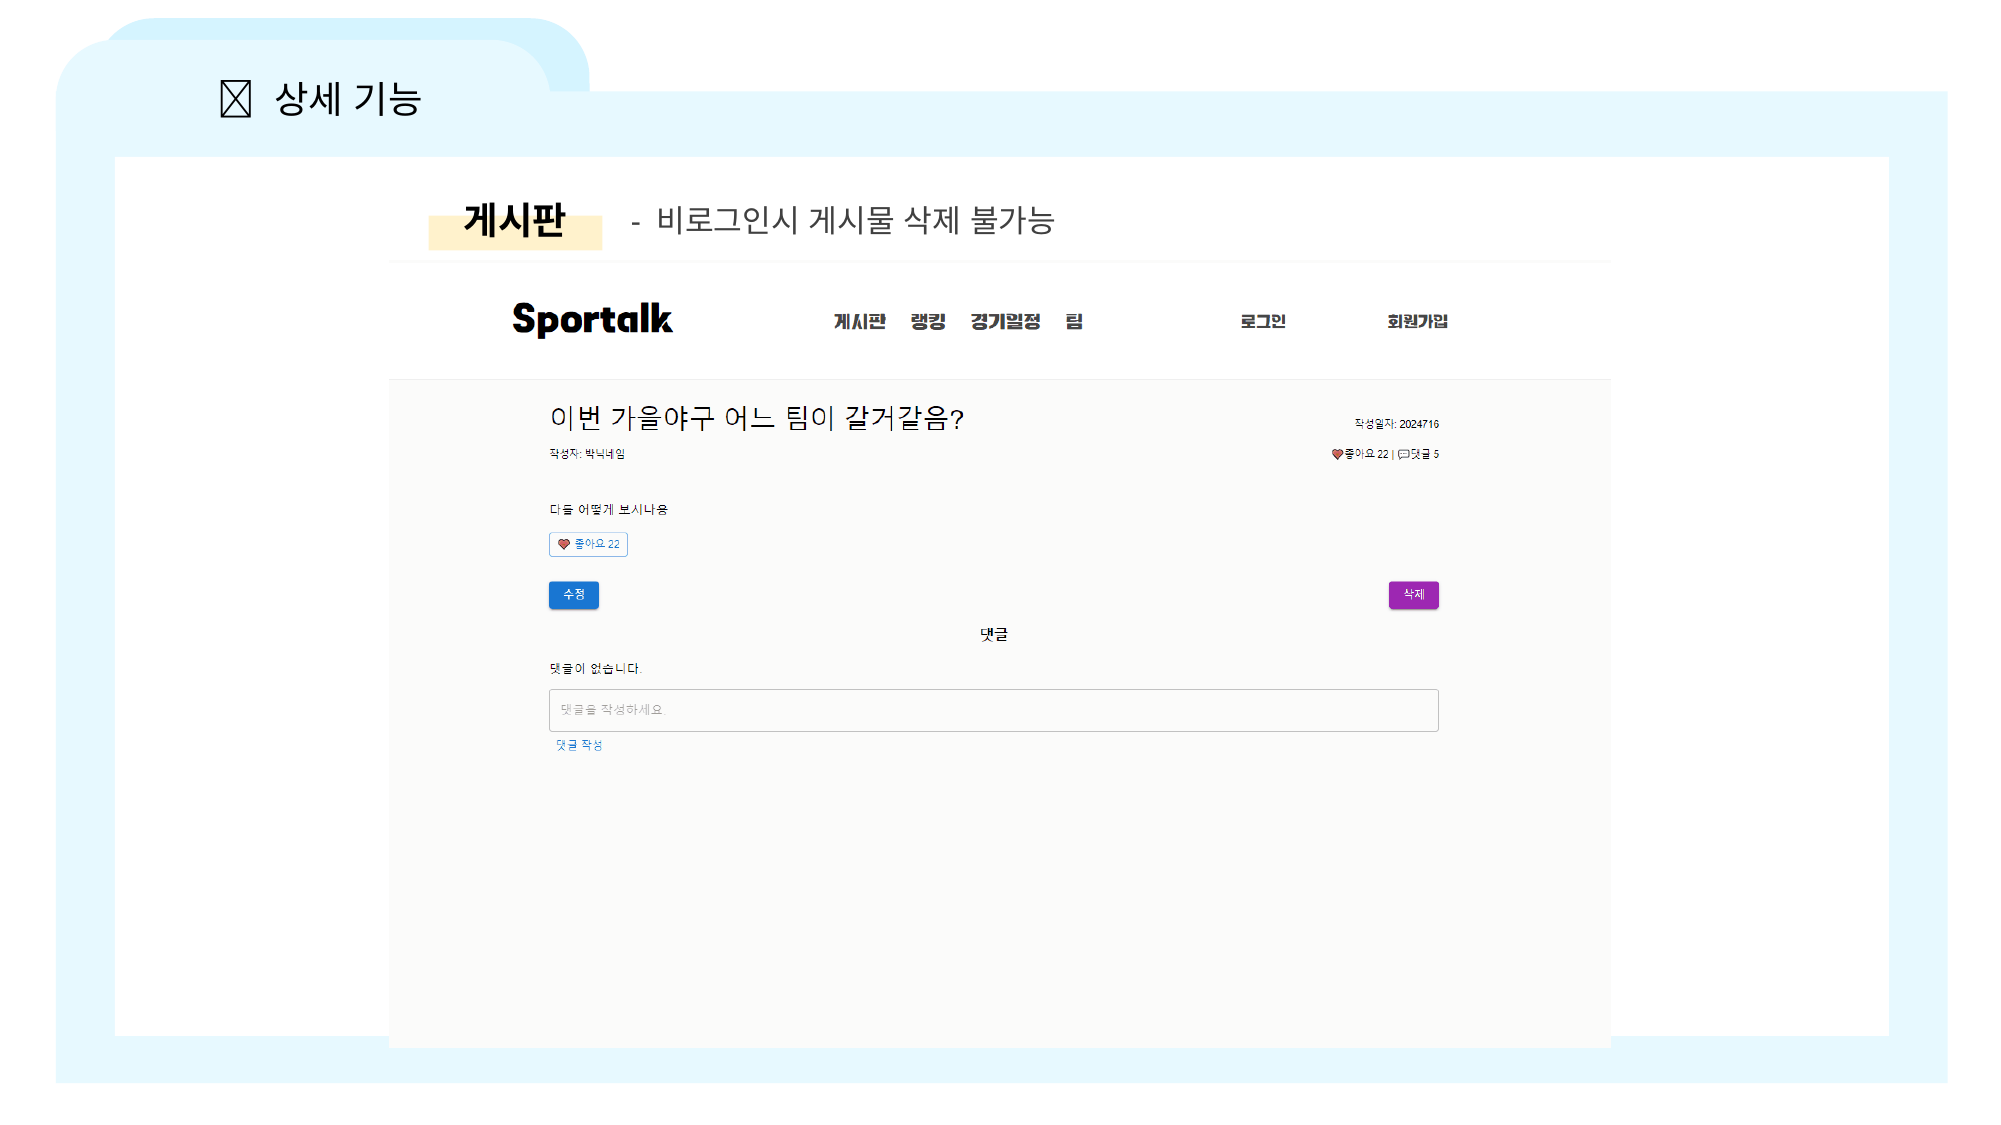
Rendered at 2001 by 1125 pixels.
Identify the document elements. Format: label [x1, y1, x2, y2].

text_box [55, 18, 1948, 1084]
text_box [416, 178, 615, 261]
picture [389, 260, 1611, 1049]
